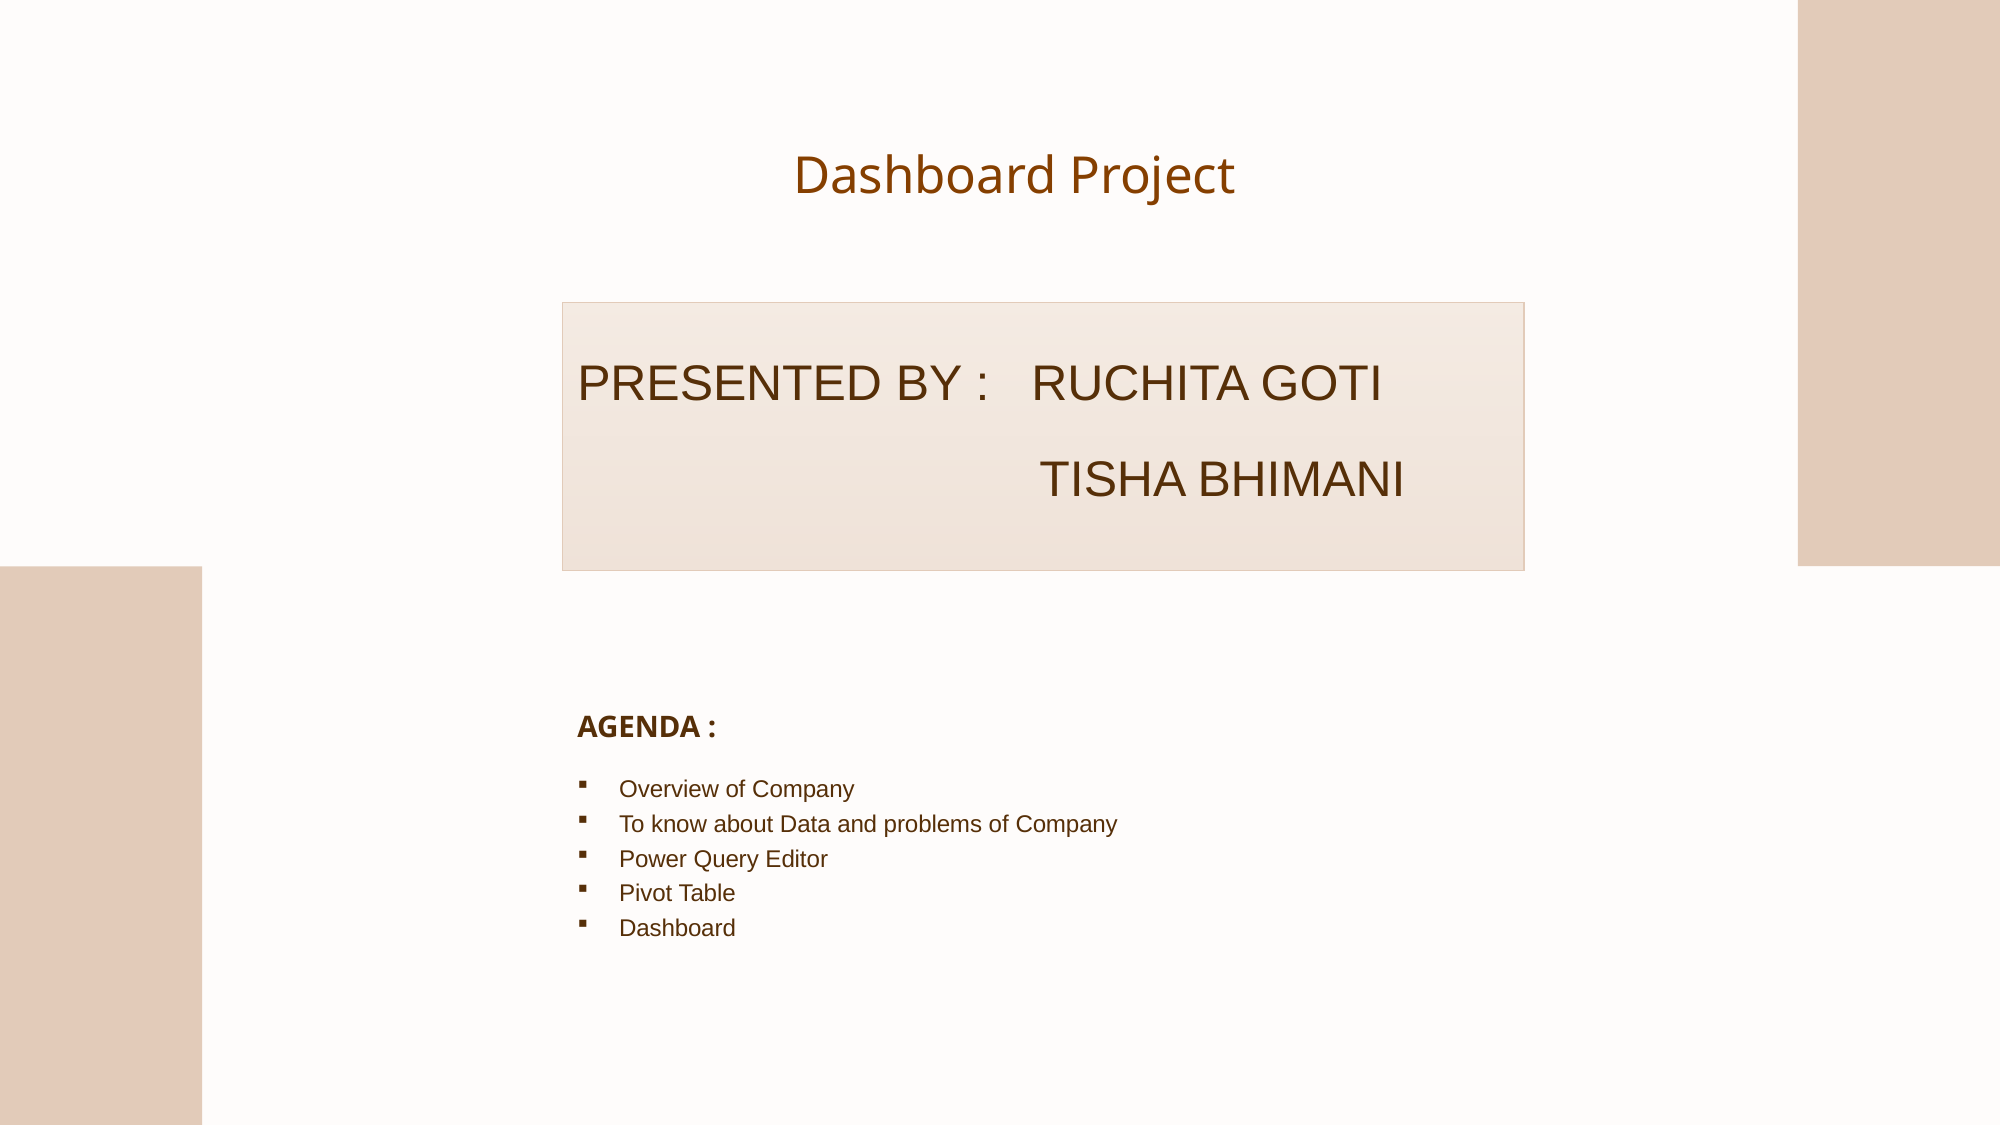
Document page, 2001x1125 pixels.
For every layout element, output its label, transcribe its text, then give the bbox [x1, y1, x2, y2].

list AGENDA : Overview of Company To know about Data and problems of Company Power Query Editor Pivot Table Dashboard [562, 648, 1438, 959]
list Presented by : ruchita goti Tisha BHIMANI [562, 302, 1525, 571]
title Dashboard Project [266, 158, 1763, 264]
